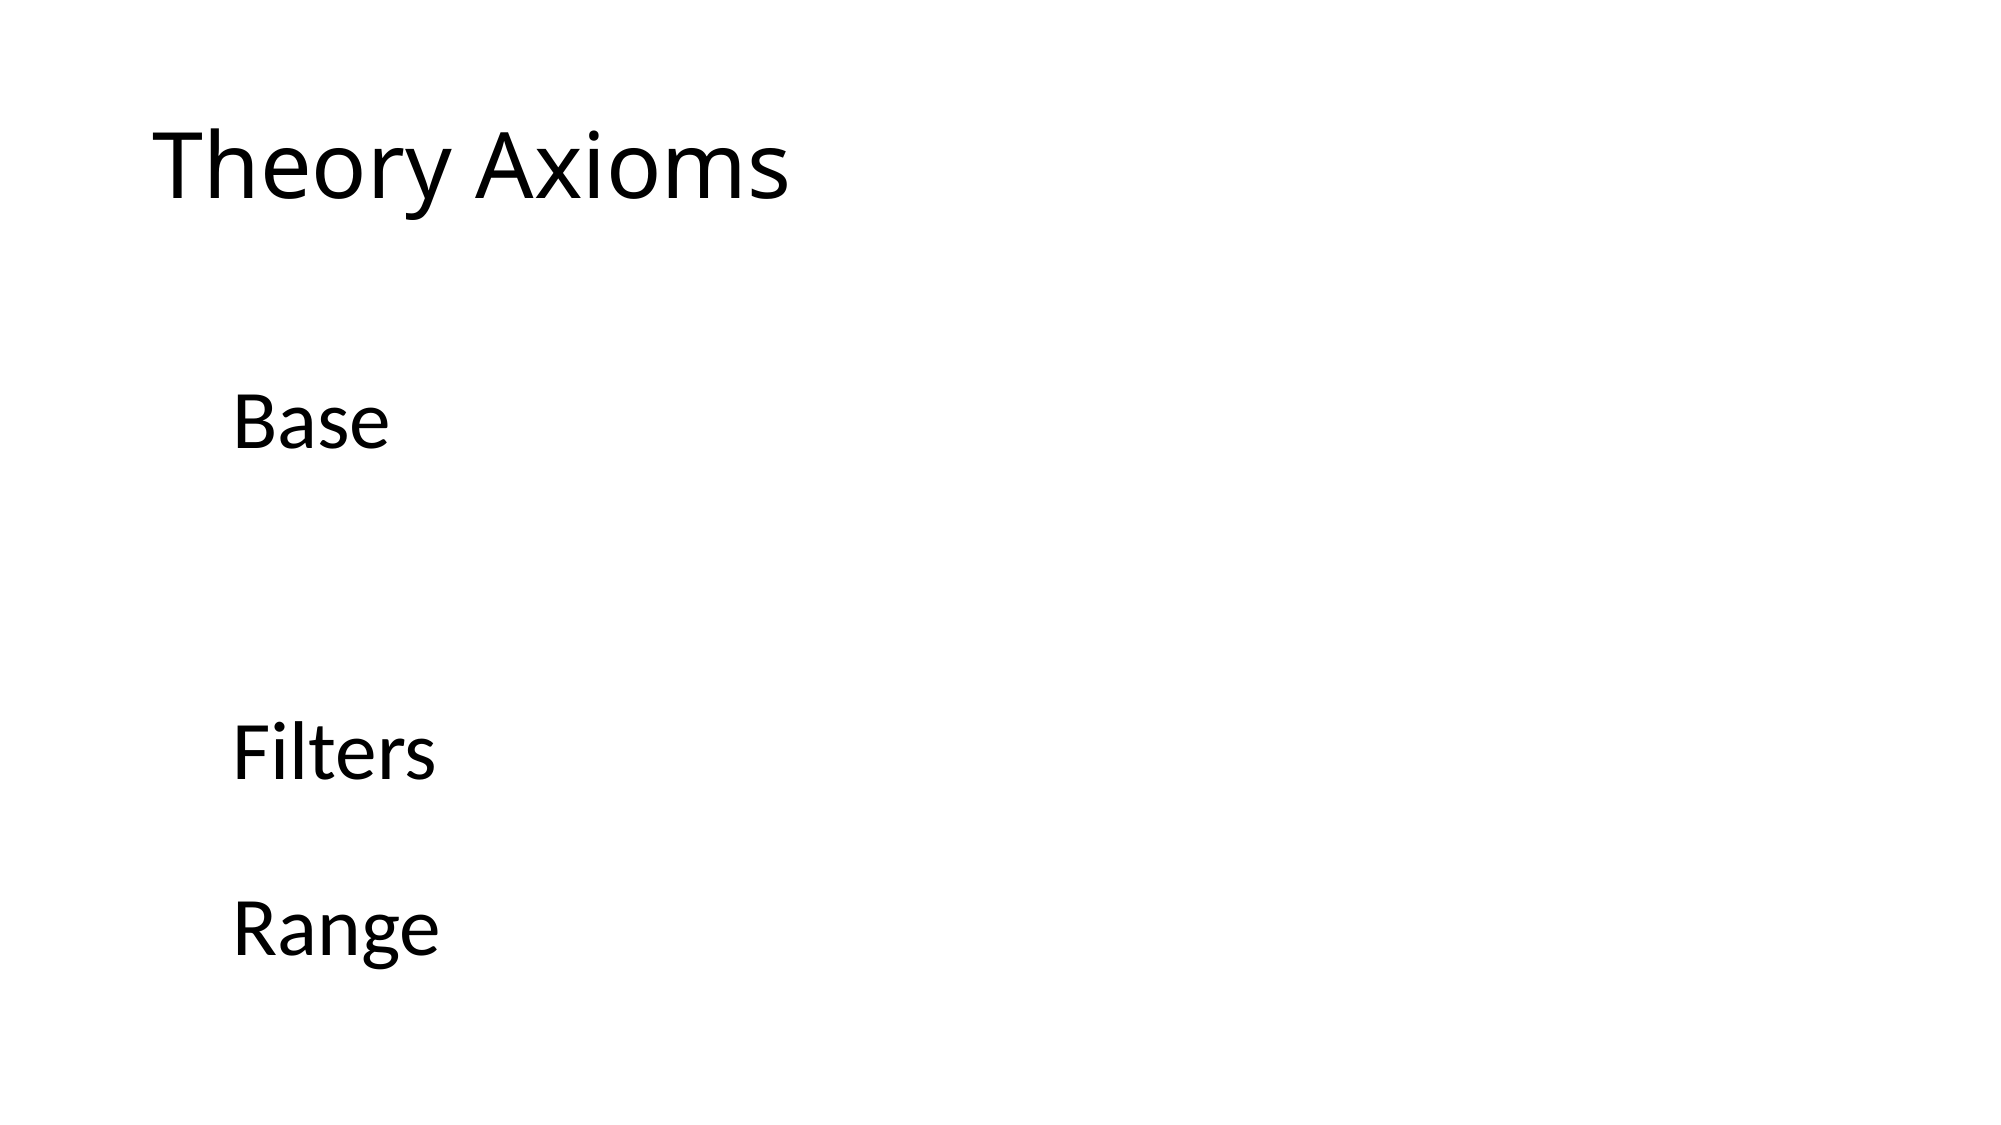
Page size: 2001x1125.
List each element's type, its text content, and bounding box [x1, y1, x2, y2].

text_box Base [217, 357, 407, 473]
text_box Range [217, 865, 457, 980]
text_box Filters [217, 688, 453, 804]
title Theory Axioms [137, 59, 1863, 278]
